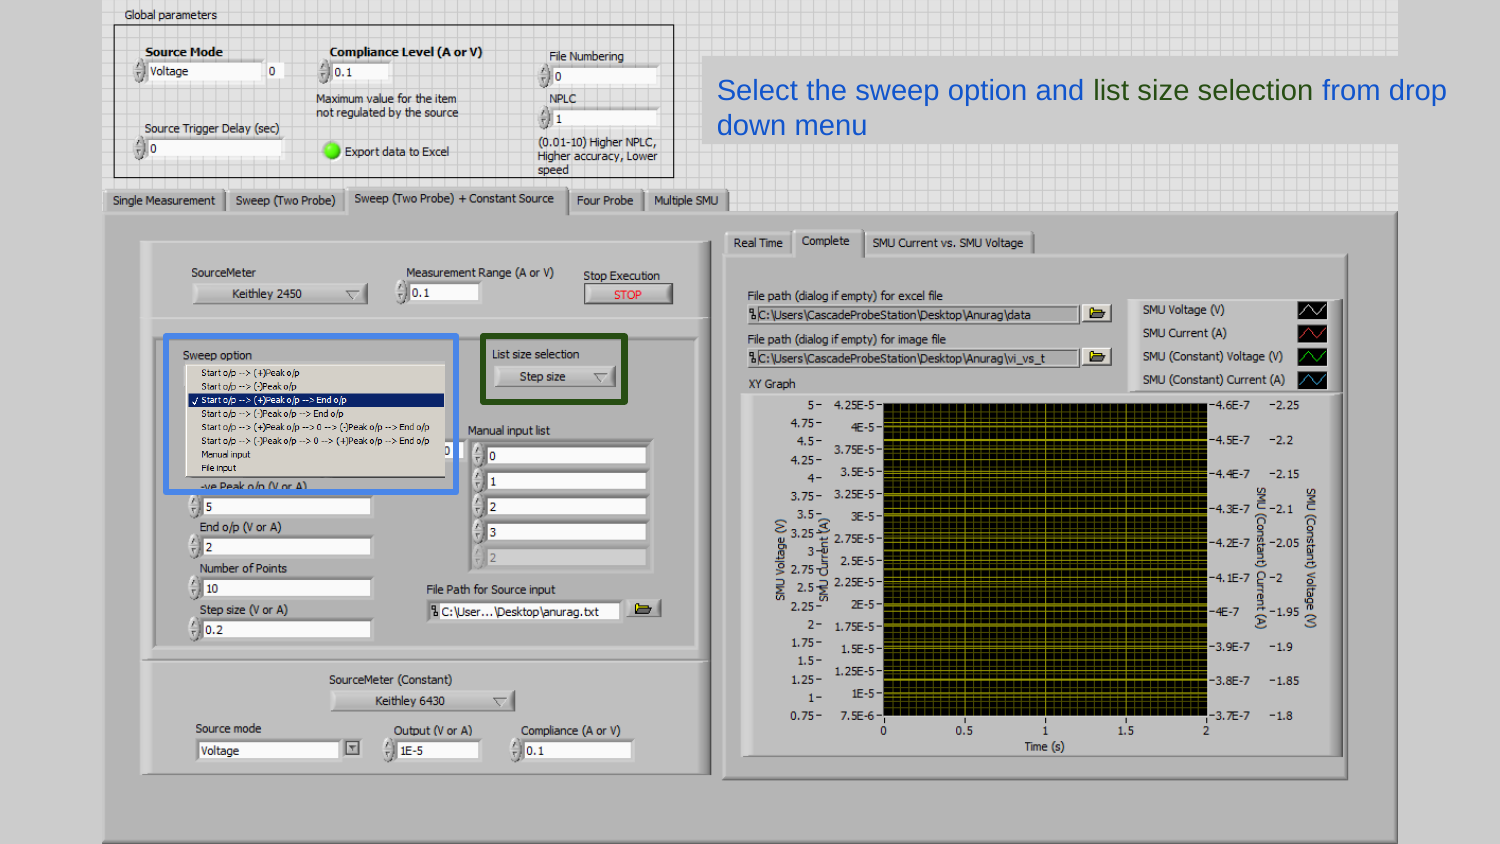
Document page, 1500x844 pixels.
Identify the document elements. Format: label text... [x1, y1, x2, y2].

picture [102, 0, 1398, 844]
text_box Select the sweep option and list size selection from drop down menu [1402, 55, 1478, 145]
